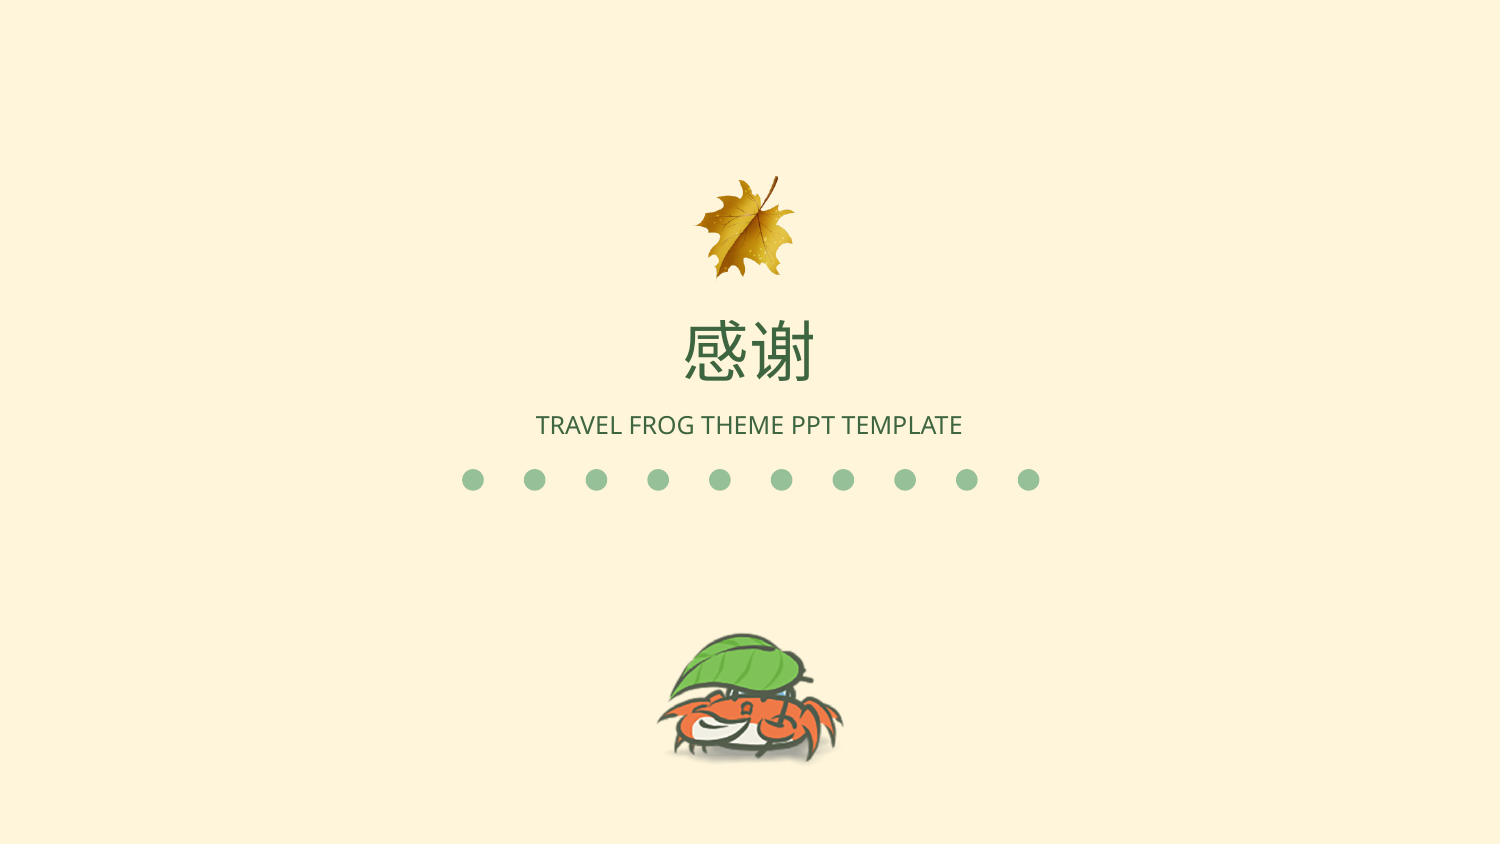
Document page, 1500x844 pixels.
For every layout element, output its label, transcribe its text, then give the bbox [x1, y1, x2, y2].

picture [625, 575, 875, 824]
text_box TRAVEL FROG THEME PPT TEMPLATE [521, 402, 979, 448]
text_box 感谢 [668, 302, 832, 397]
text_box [461, 468, 1040, 491]
picture [681, 161, 813, 292]
